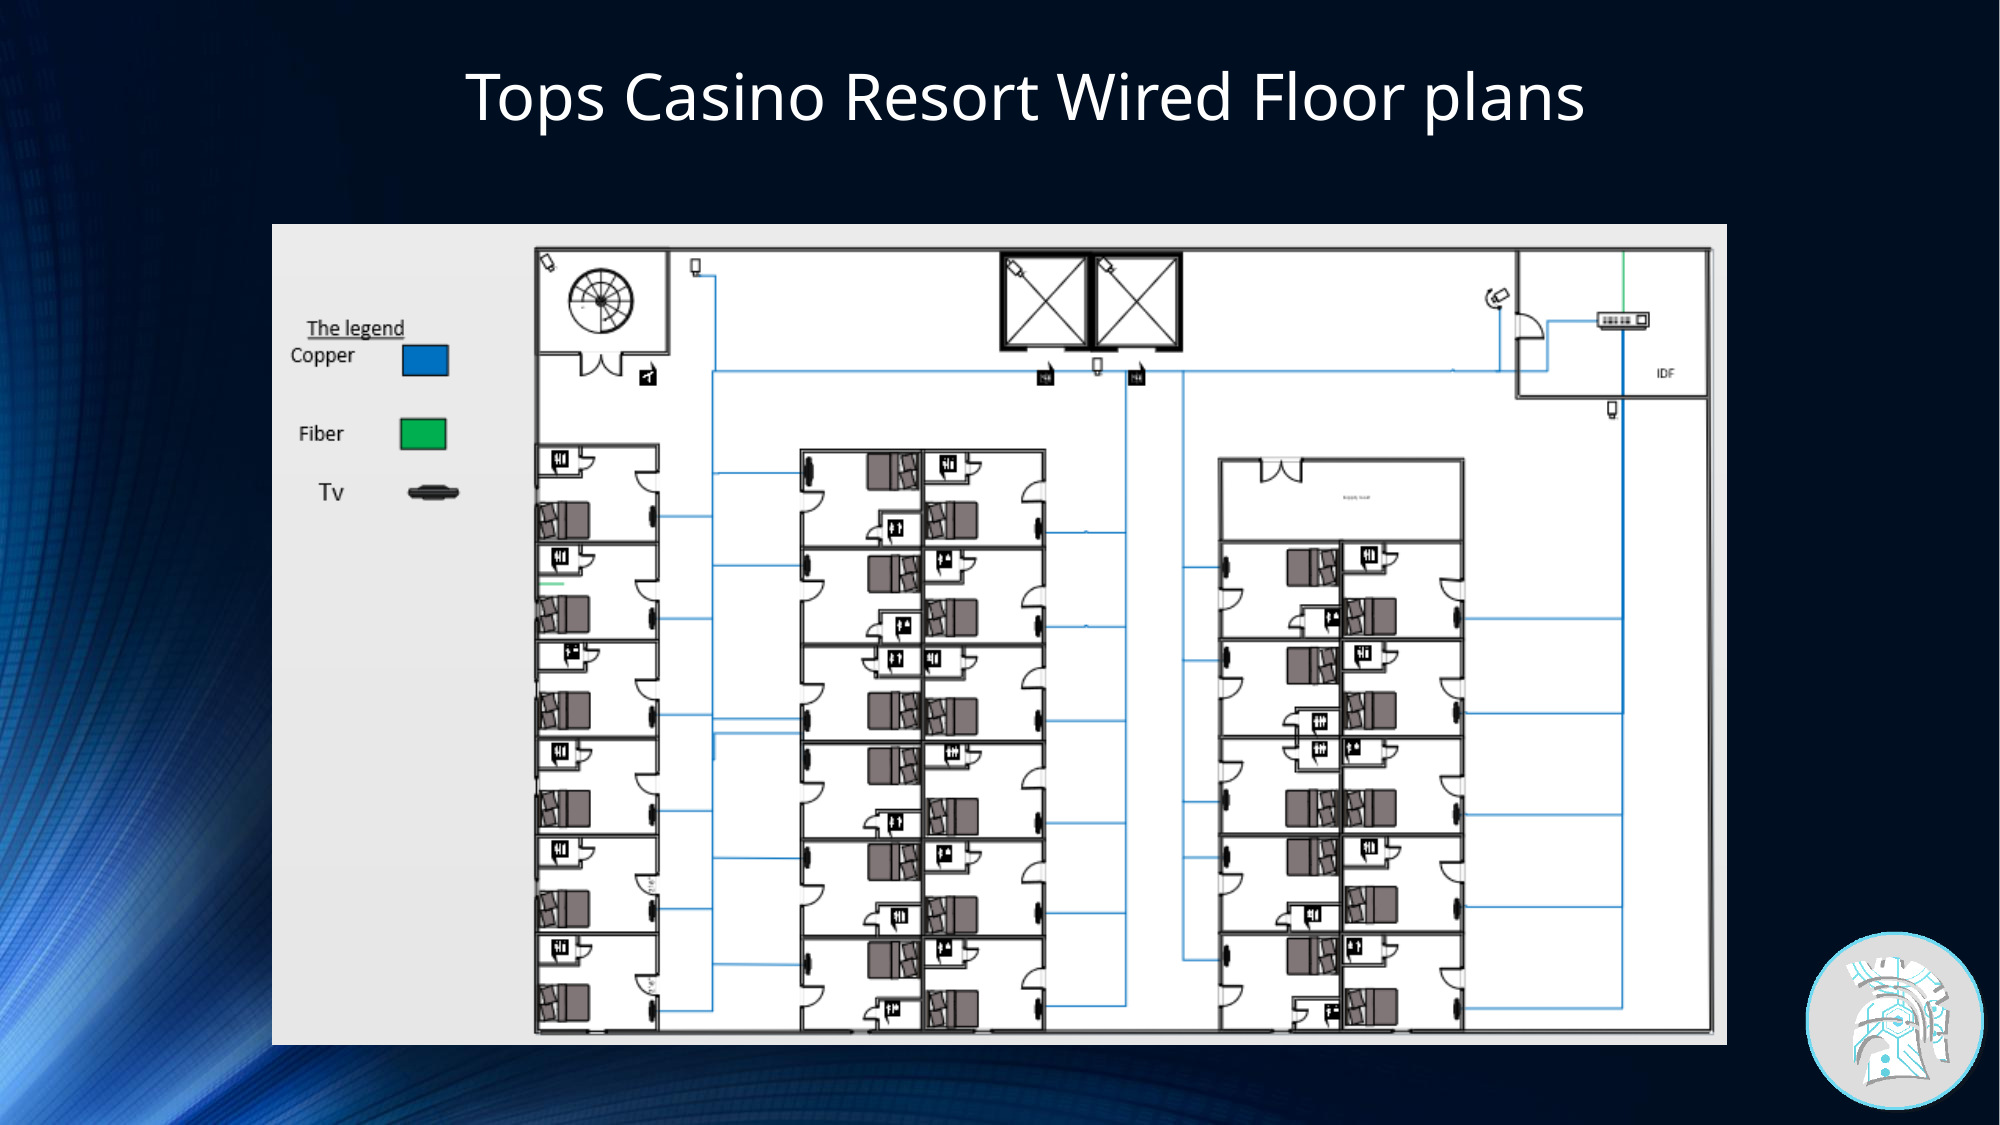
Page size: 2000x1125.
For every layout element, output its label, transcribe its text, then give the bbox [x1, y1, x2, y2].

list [272, 224, 1728, 1045]
picture [0, 0, 2000, 1125]
title Tops Casino Resort Wired Floor plans [395, 4, 1658, 143]
